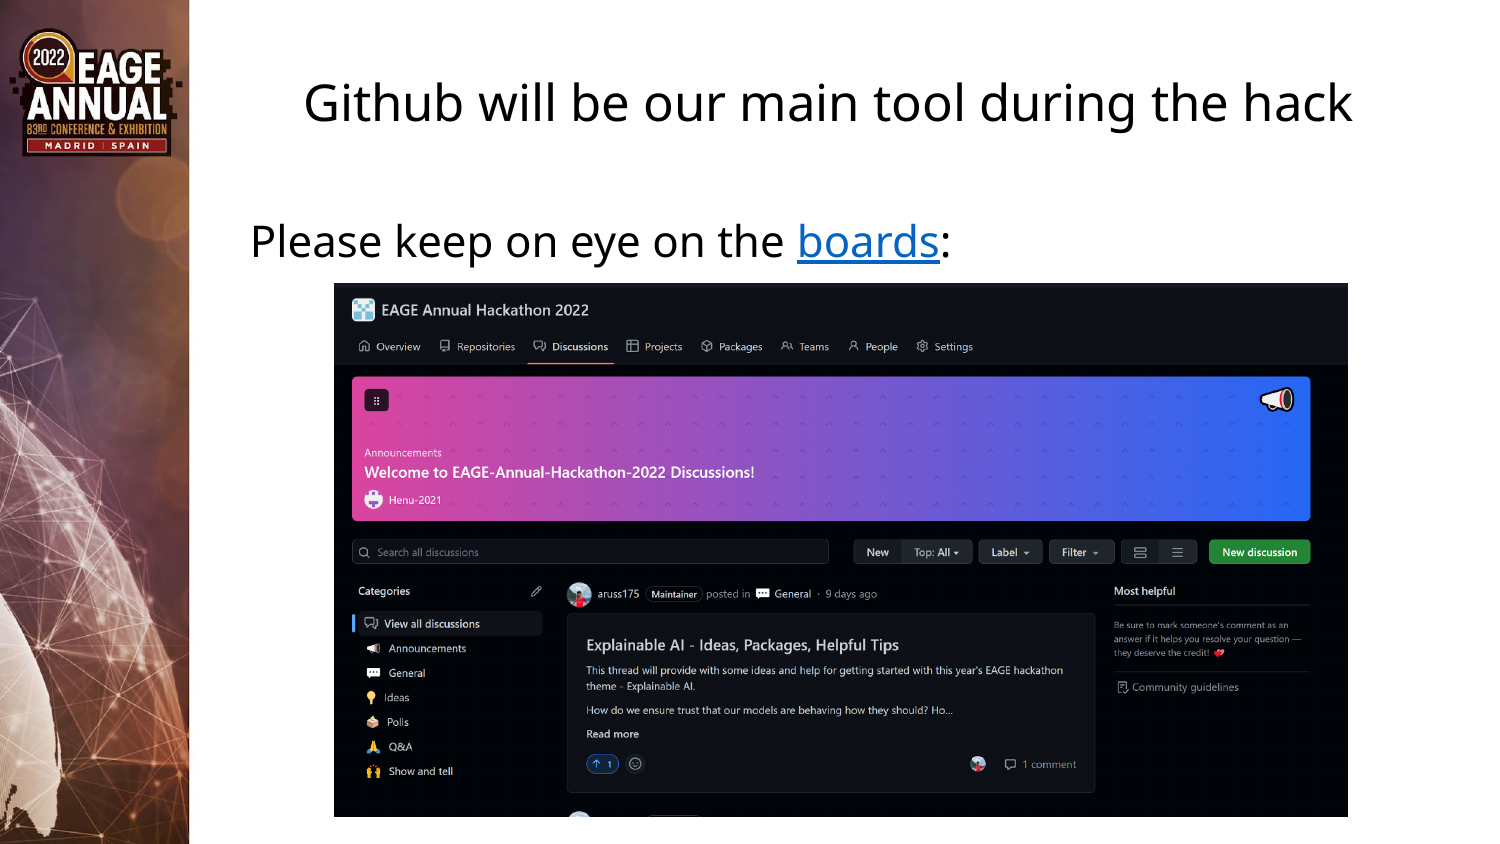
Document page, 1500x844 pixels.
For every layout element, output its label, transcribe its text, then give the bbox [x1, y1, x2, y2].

picture [0, 0, 1500, 844]
title Github will be our main tool during the hack [234, 71, 1423, 139]
list Please keep on eye on the boards: [238, 208, 1428, 799]
